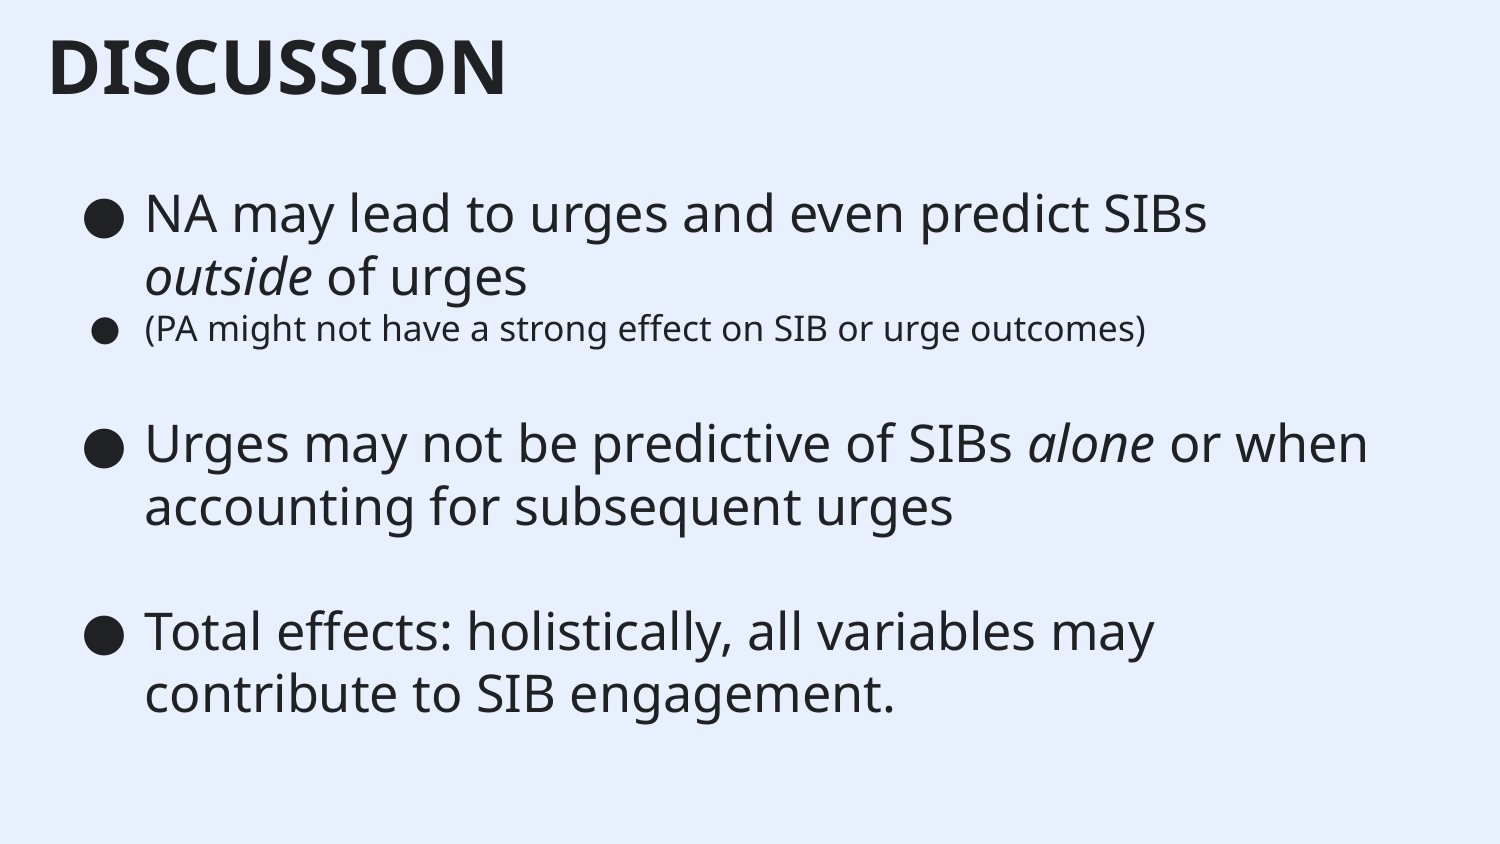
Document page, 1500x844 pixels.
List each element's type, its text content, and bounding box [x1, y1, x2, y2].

title DISCUSSION [46, 32, 741, 174]
text_box NA may lead to urges and even predict SIBs outside of urges (PA might not have a strong effect on SIB or urge outcomes) Urges may not be predictive of SIBs alone or when accounting for subsequent urges Total effects: holistically, all variables may contribute to SIB engagement. [46, 157, 1404, 766]
